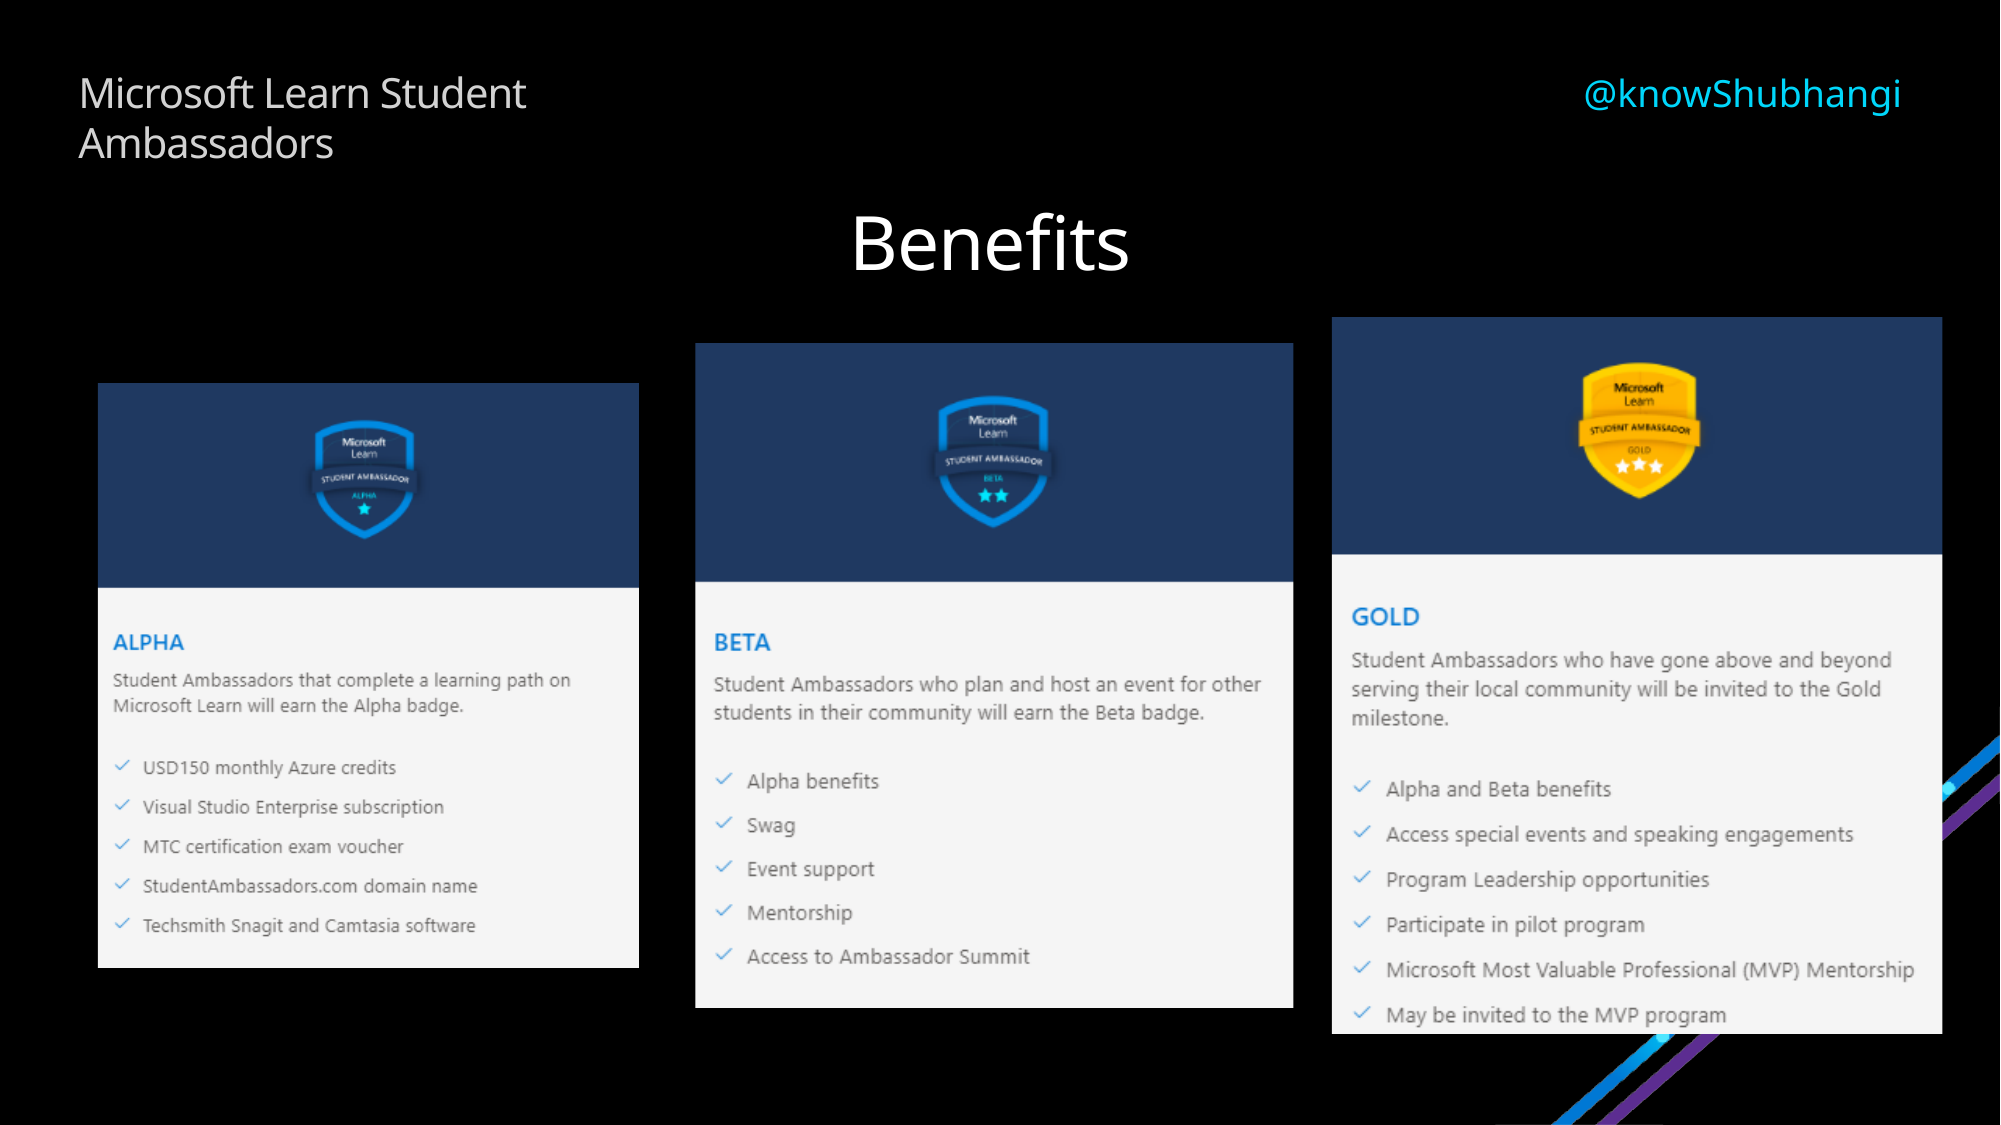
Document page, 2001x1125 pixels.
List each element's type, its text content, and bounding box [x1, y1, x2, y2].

picture [97, 383, 640, 968]
picture [1331, 317, 1999, 1124]
text_box @knowShubhangi [1583, 69, 1903, 115]
text_box Benefits [0, 195, 2000, 286]
picture [695, 343, 1294, 1008]
title Microsoft Learn Student Ambassadors [78, 67, 768, 118]
